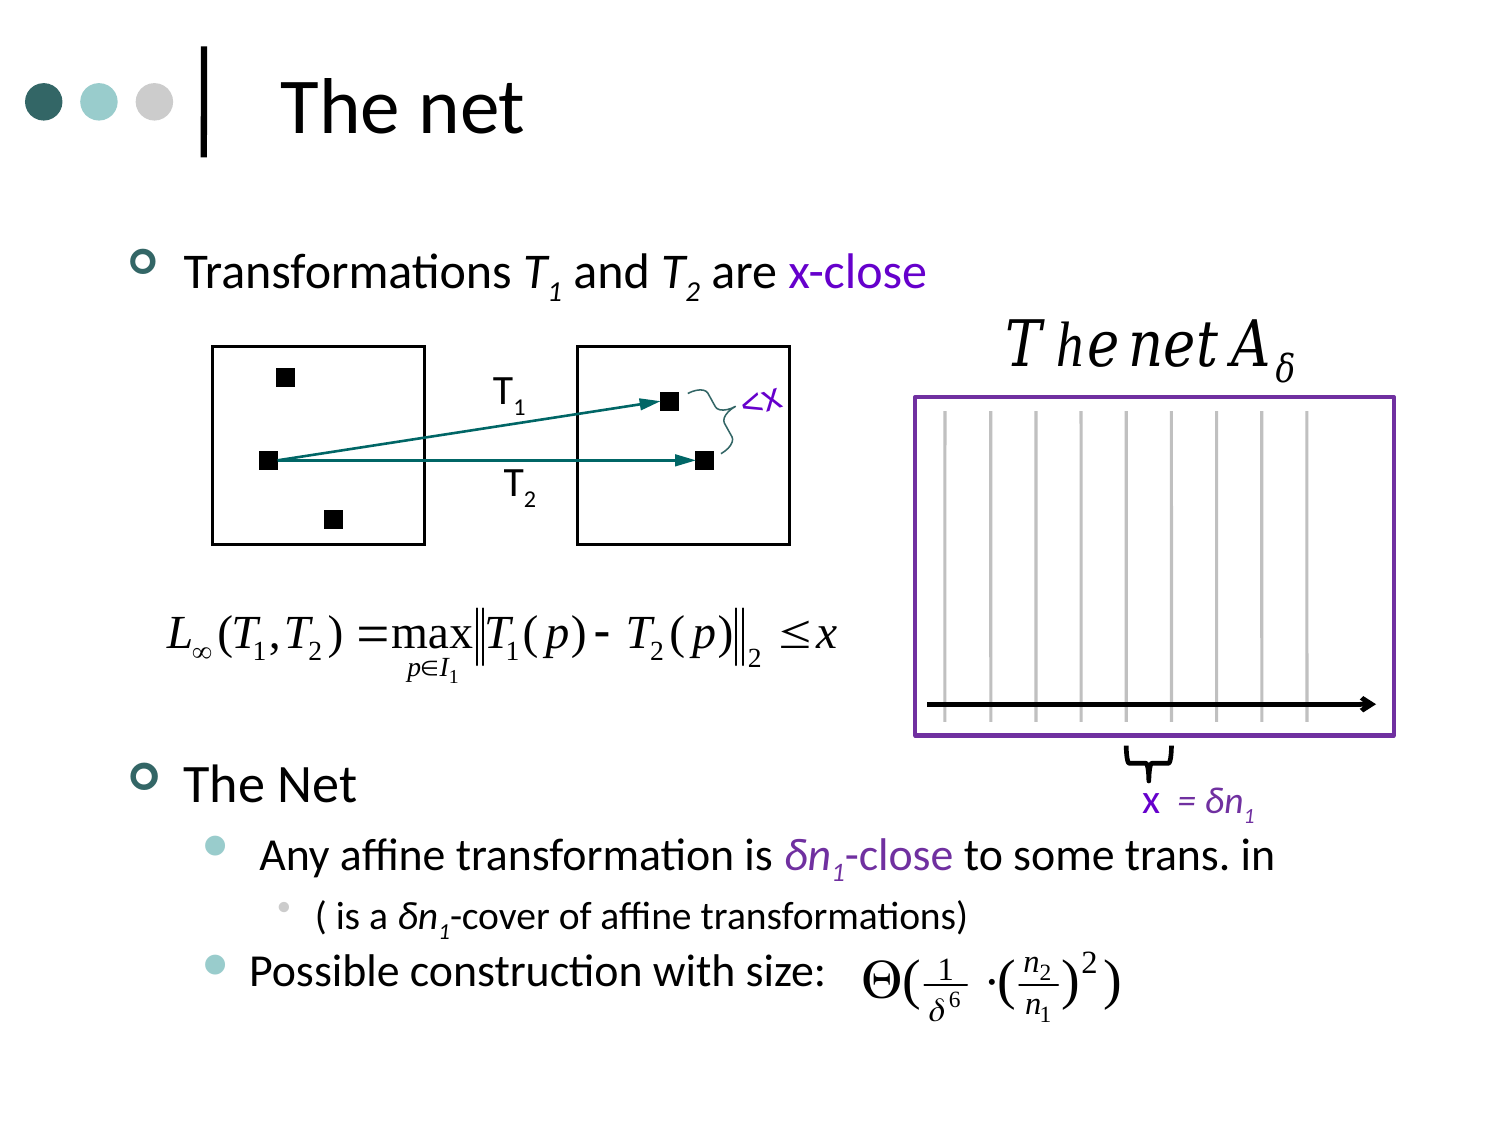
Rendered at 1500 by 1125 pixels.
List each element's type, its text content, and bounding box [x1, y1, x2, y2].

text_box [157, 346, 847, 693]
text_box [913, 395, 1396, 738]
text_box = δn1 [1162, 769, 1270, 835]
text_box x [1127, 764, 1213, 830]
text_box [1125, 745, 1173, 764]
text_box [853, 938, 1135, 1032]
